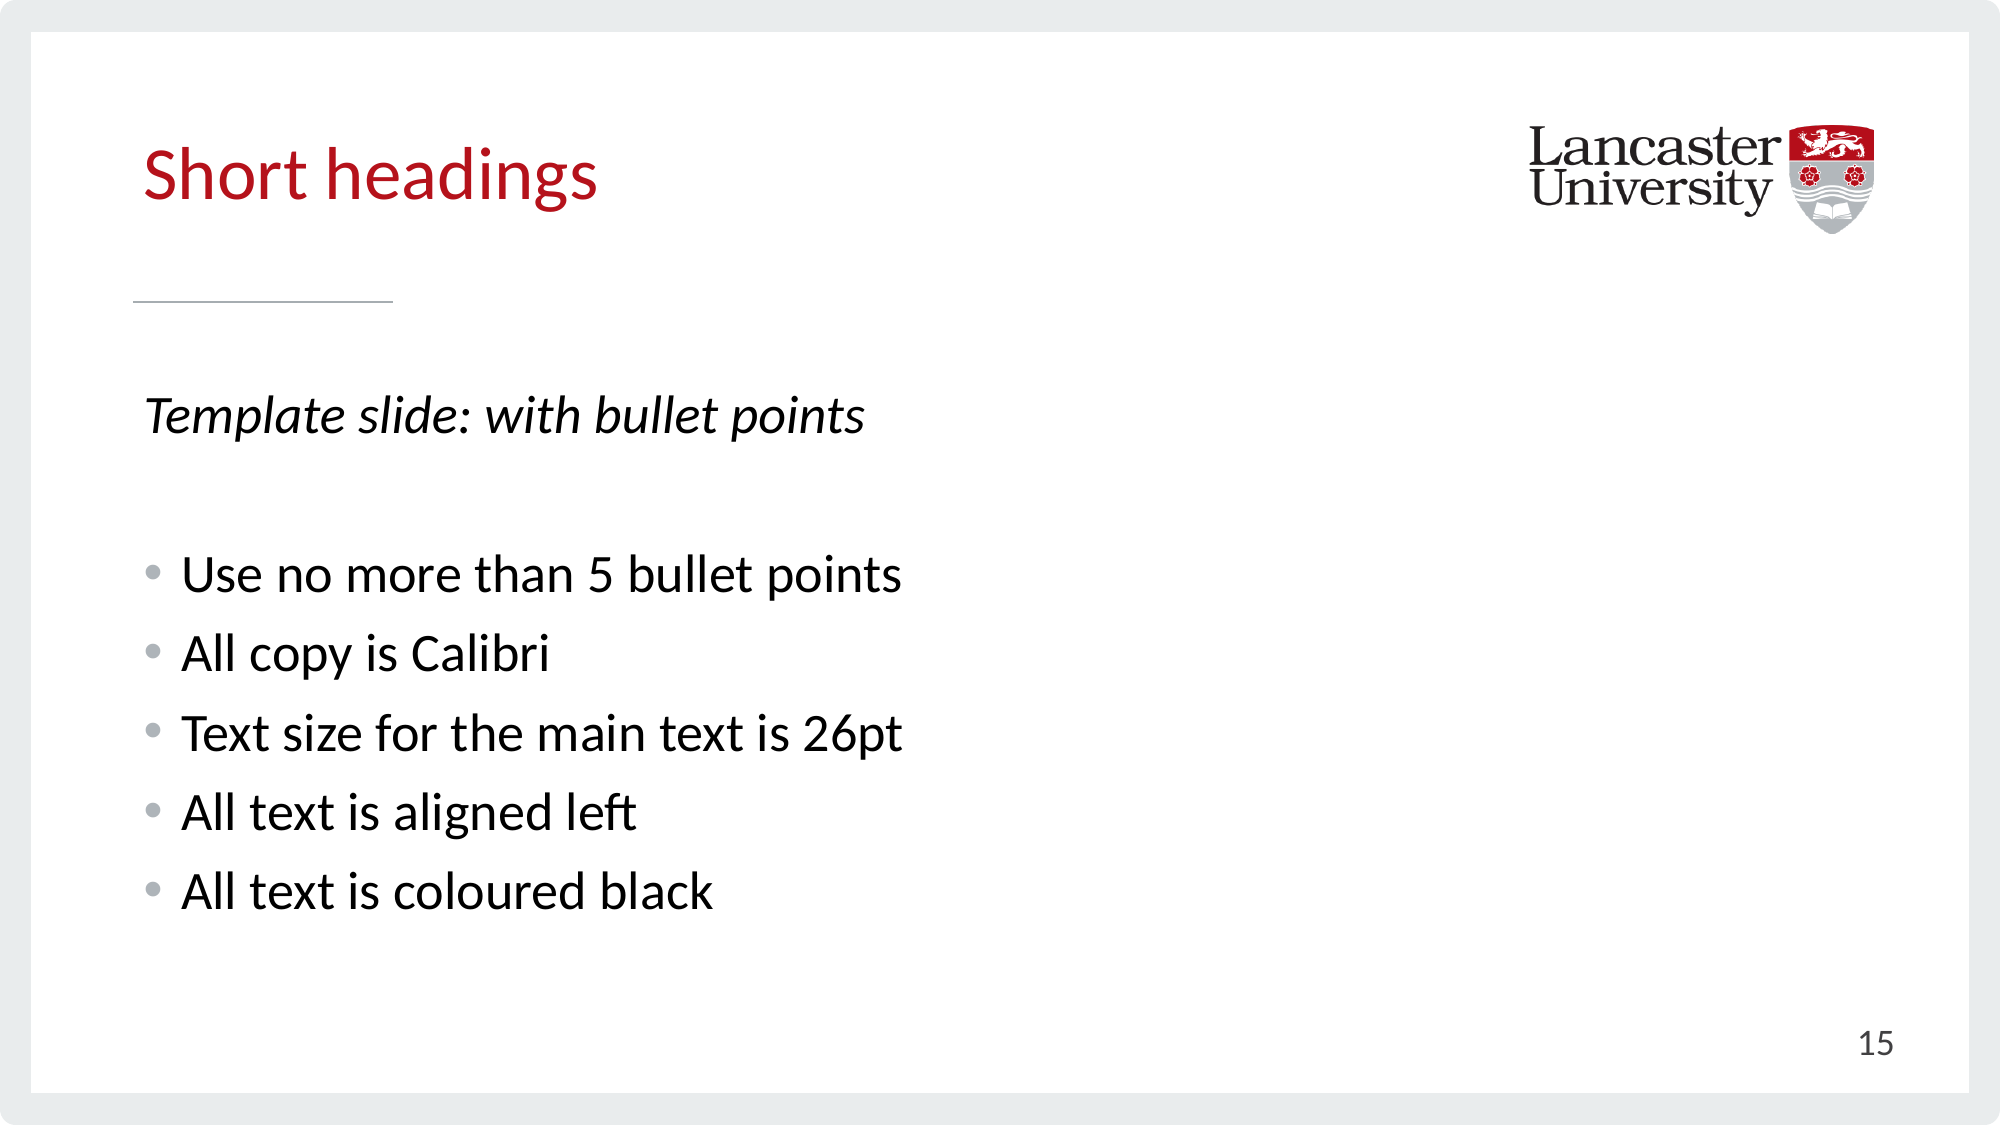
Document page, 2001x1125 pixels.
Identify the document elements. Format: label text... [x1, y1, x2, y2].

slide_number 15 [1459, 1010, 1910, 1071]
list Template slide: with bullet points Use no more than 5 bullet points All copy is Calibri Text size for the main text is 26pt All text is aligned left All text is coloured black [128, 379, 1738, 1014]
title Short headings [128, 78, 1482, 279]
